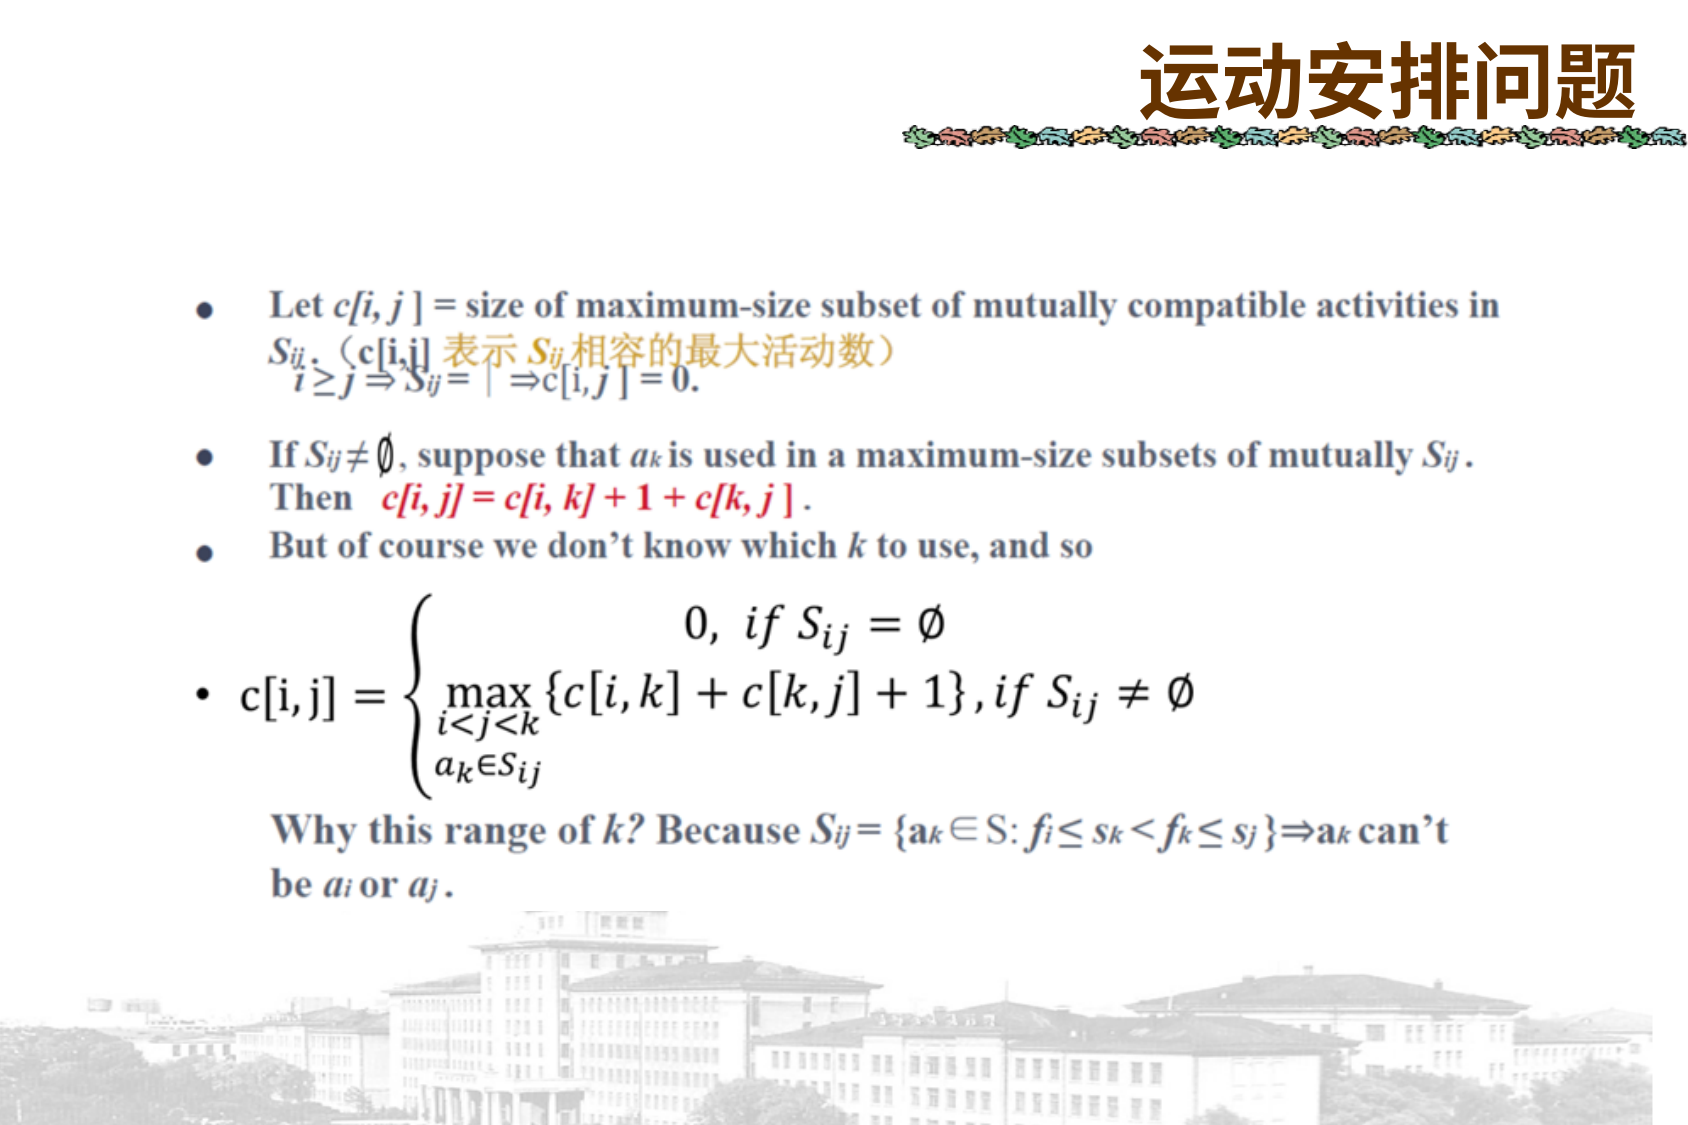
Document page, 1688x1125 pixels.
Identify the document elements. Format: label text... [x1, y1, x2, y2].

title 运动安排问题 [1101, 21, 1675, 123]
picture [0, 252, 1688, 1125]
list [902, 125, 1688, 150]
